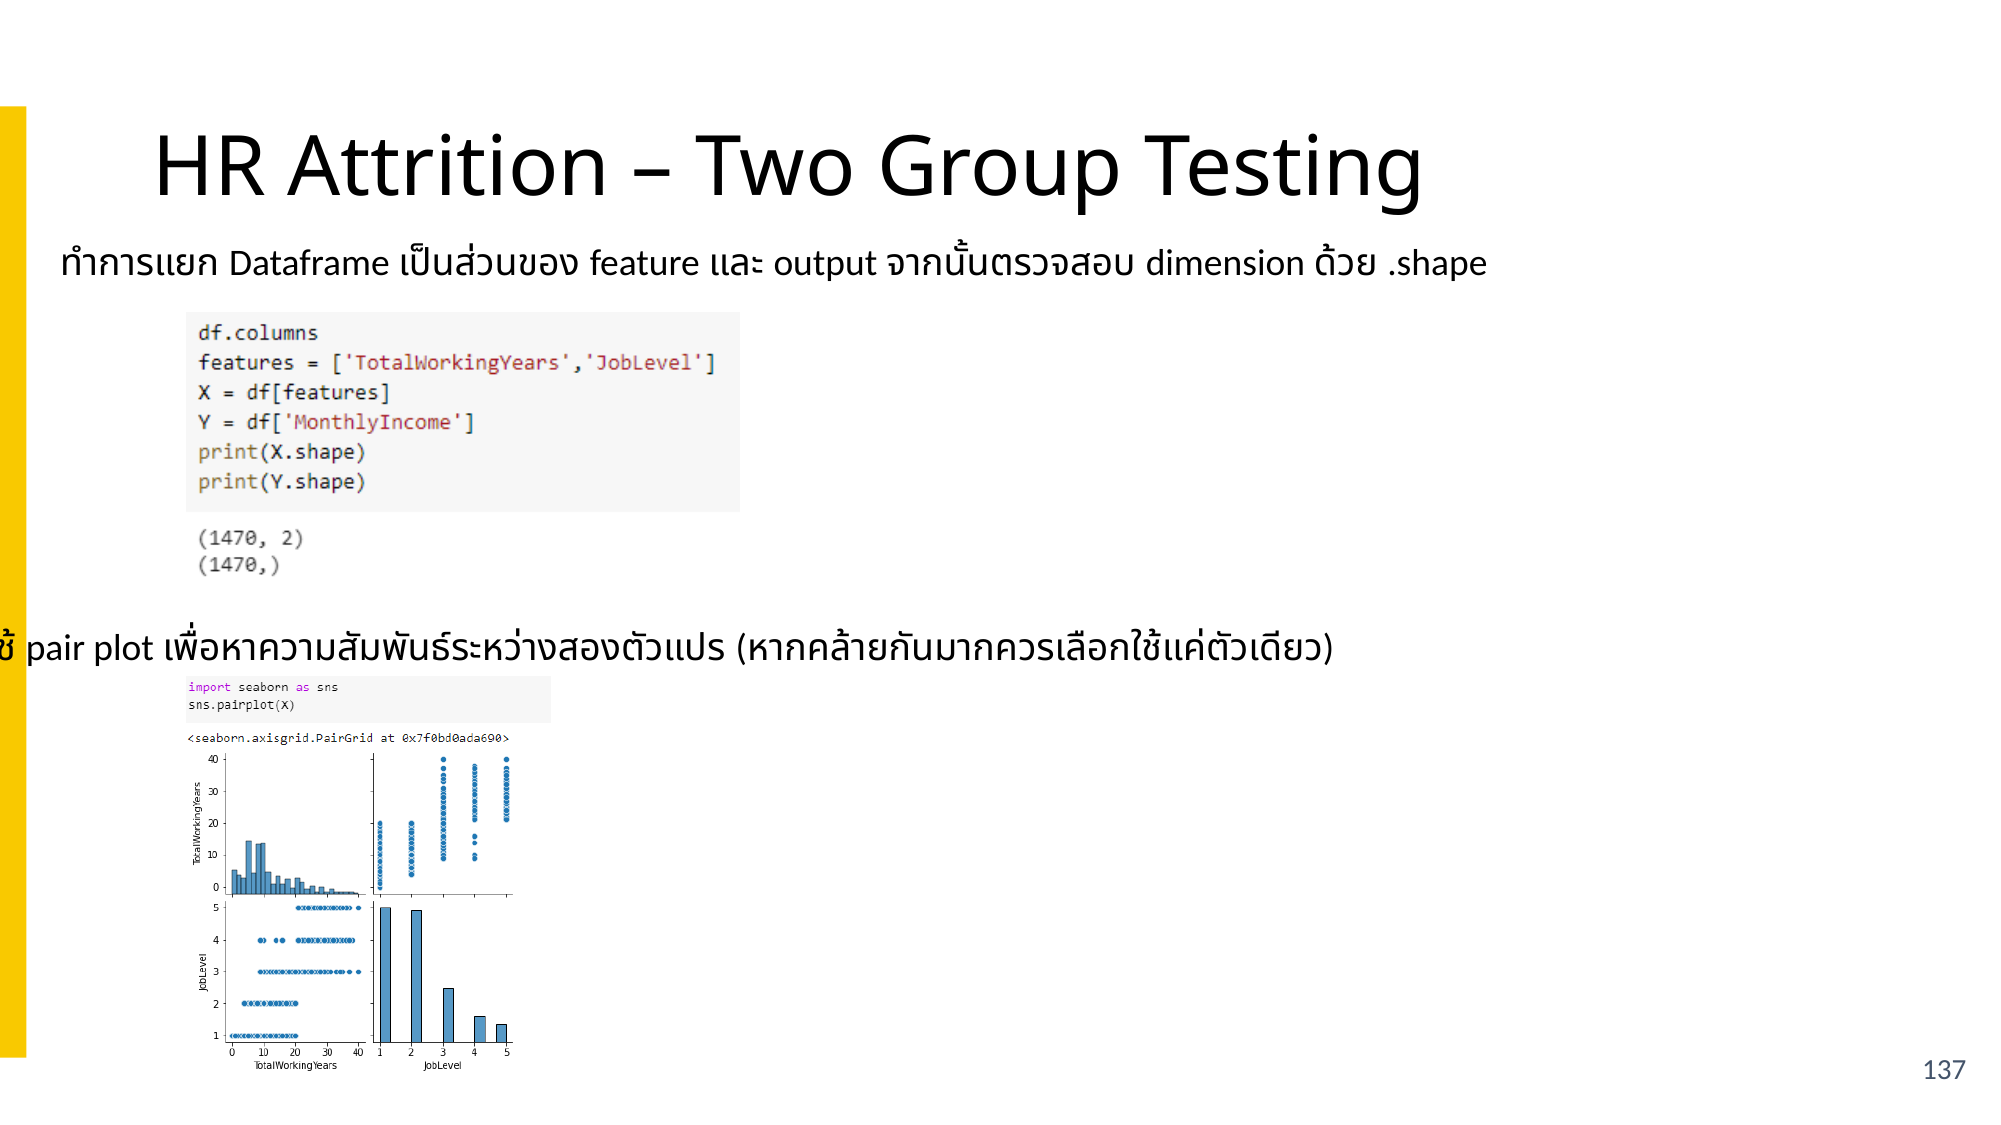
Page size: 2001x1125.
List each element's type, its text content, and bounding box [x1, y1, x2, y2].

picture [186, 676, 551, 1074]
picture [186, 312, 740, 581]
text_box ใช้ pair plot เพื่อหาความสัมพันธ์ระหว่างสองตัวแปร (หากคล้ายกันมากควรเลือกใช้แค่ตัวเดียว) [0, 615, 1349, 676]
text_box 137 [1531, 1038, 1982, 1098]
text_box [0, 676, 27, 1059]
text_box [0, 105, 27, 615]
text_box ทำการแยก Dataframe เป็นส่วนของ feature และ output จากนั้นตรวจสอบ dimension ด้วย .shape [45, 230, 1503, 291]
title HR Attrition – Two Group Testing [137, 59, 2000, 278]
